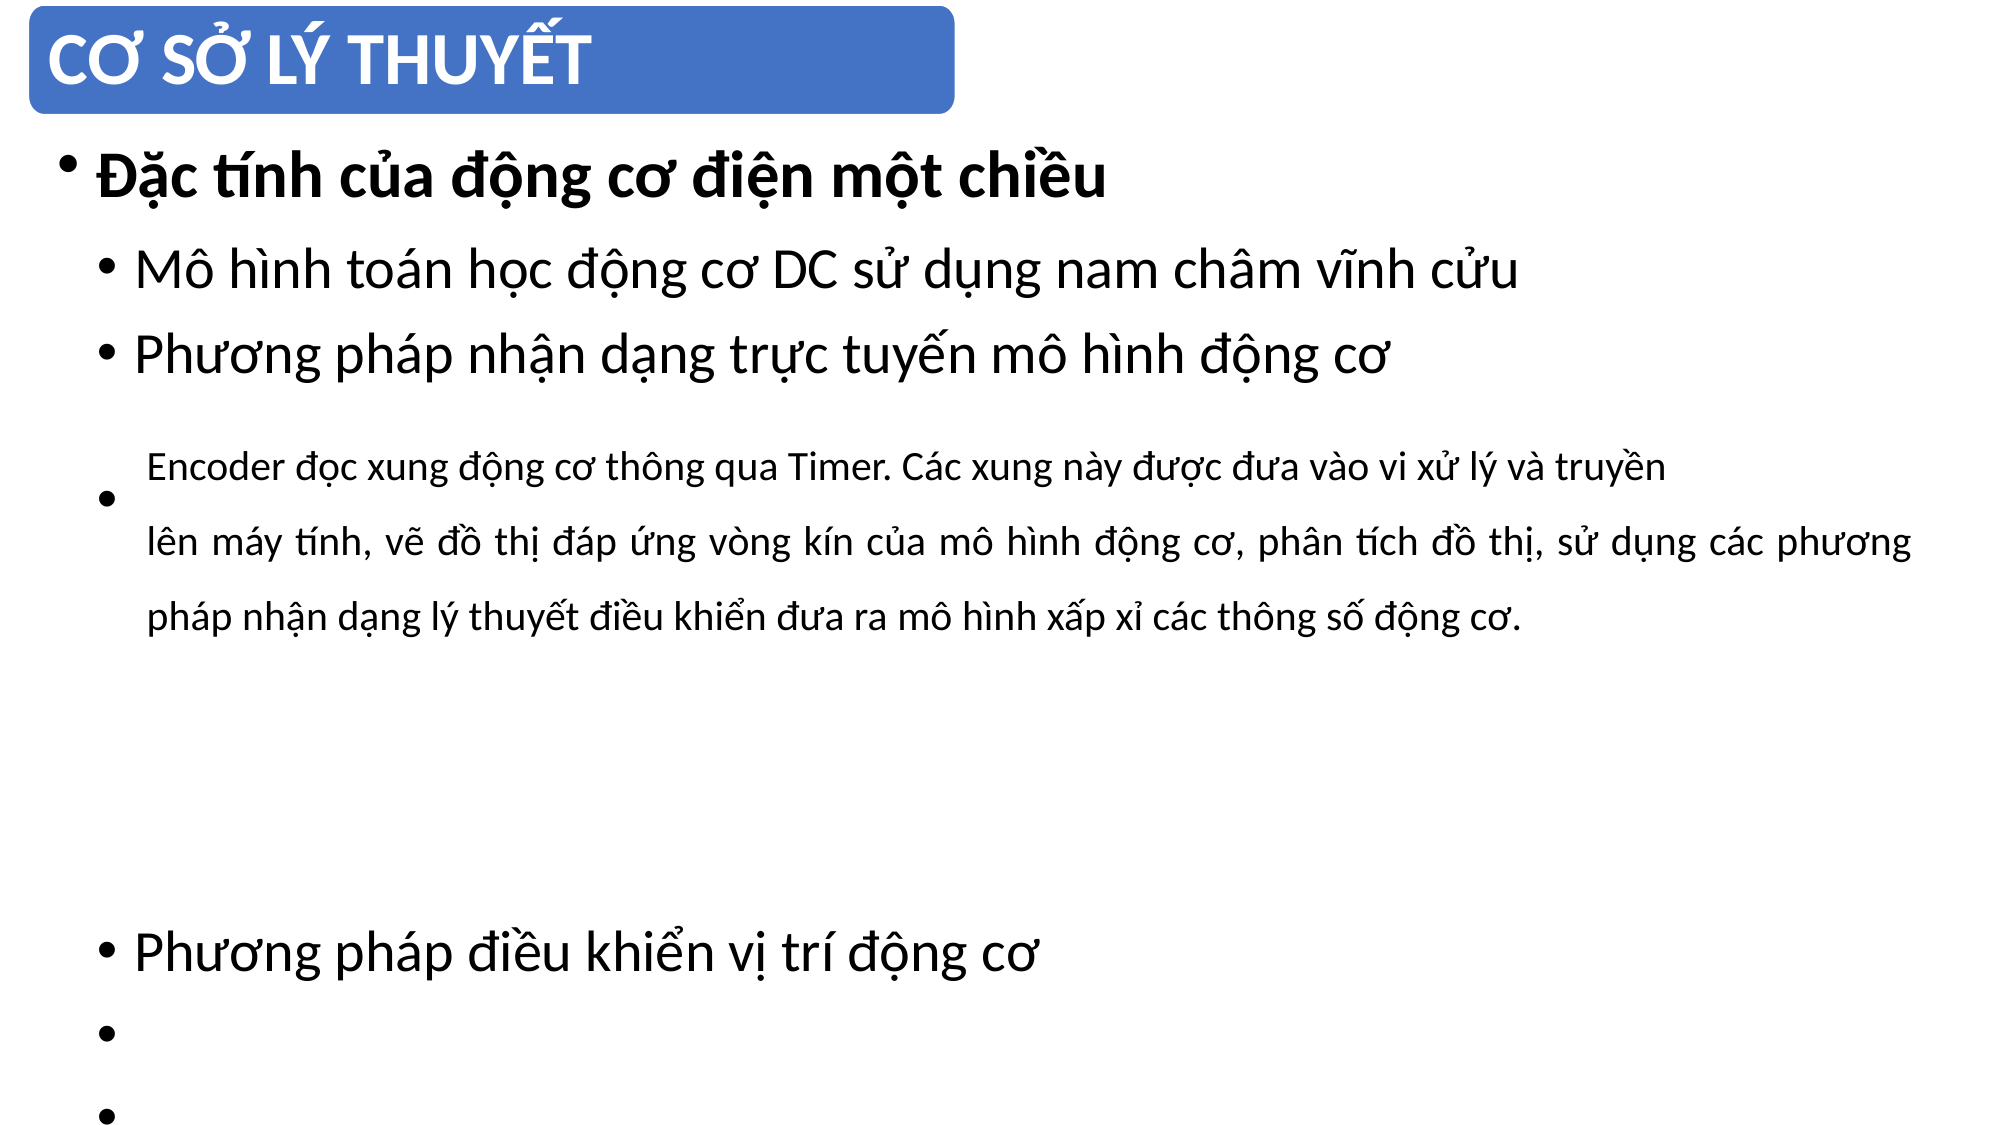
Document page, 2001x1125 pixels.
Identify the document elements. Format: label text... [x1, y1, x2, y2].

text_box CƠ SỞ LÝ THUYẾT [27, 3, 957, 116]
text_box Mô hình toán học động cơ DC sử dụng nam châm vĩnh cửuép [81, 230, 1953, 327]
text_box Phương pháp nhận dạng trực tuyến mô hình động cơt cho phép chuyển đa hướng Con lăn gắn quanh bánh xe ở góc 45 độ so với trục bánh tạo lực kéo và đẩy riêng biệt trên từng con lăn để điều khiển chuyển động đa chiều [81, 327, 1953, 412]
text_box Phương pháp điều khiển vị trí động cơ cho phép chuyển đa hướng Con lăn gắn quanh bánh xe ở góc 45 độ so với trục bánh tạo lực kéo và đẩy riêng biệt trên từng con lăn để điều khiển chuyển động đa chiều [81, 913, 1953, 1010]
text_box Đặc tính của động cơ điện một chiều [28, 134, 1216, 209]
text_box Encoder đọc xung động cơ thông qua Timer. Các xung này được đưa vào vi xử lý và truyền lên máy tính, vẽ đồ thị đáp ứng vòng kín của mô hình động cơ, phân tích đồ thị, sử dụng các phương pháp nhận dạng lý thuyết điều khiển đưa ra mô hình xấp xỉ các thông số động cơ. [131, 406, 1929, 646]
